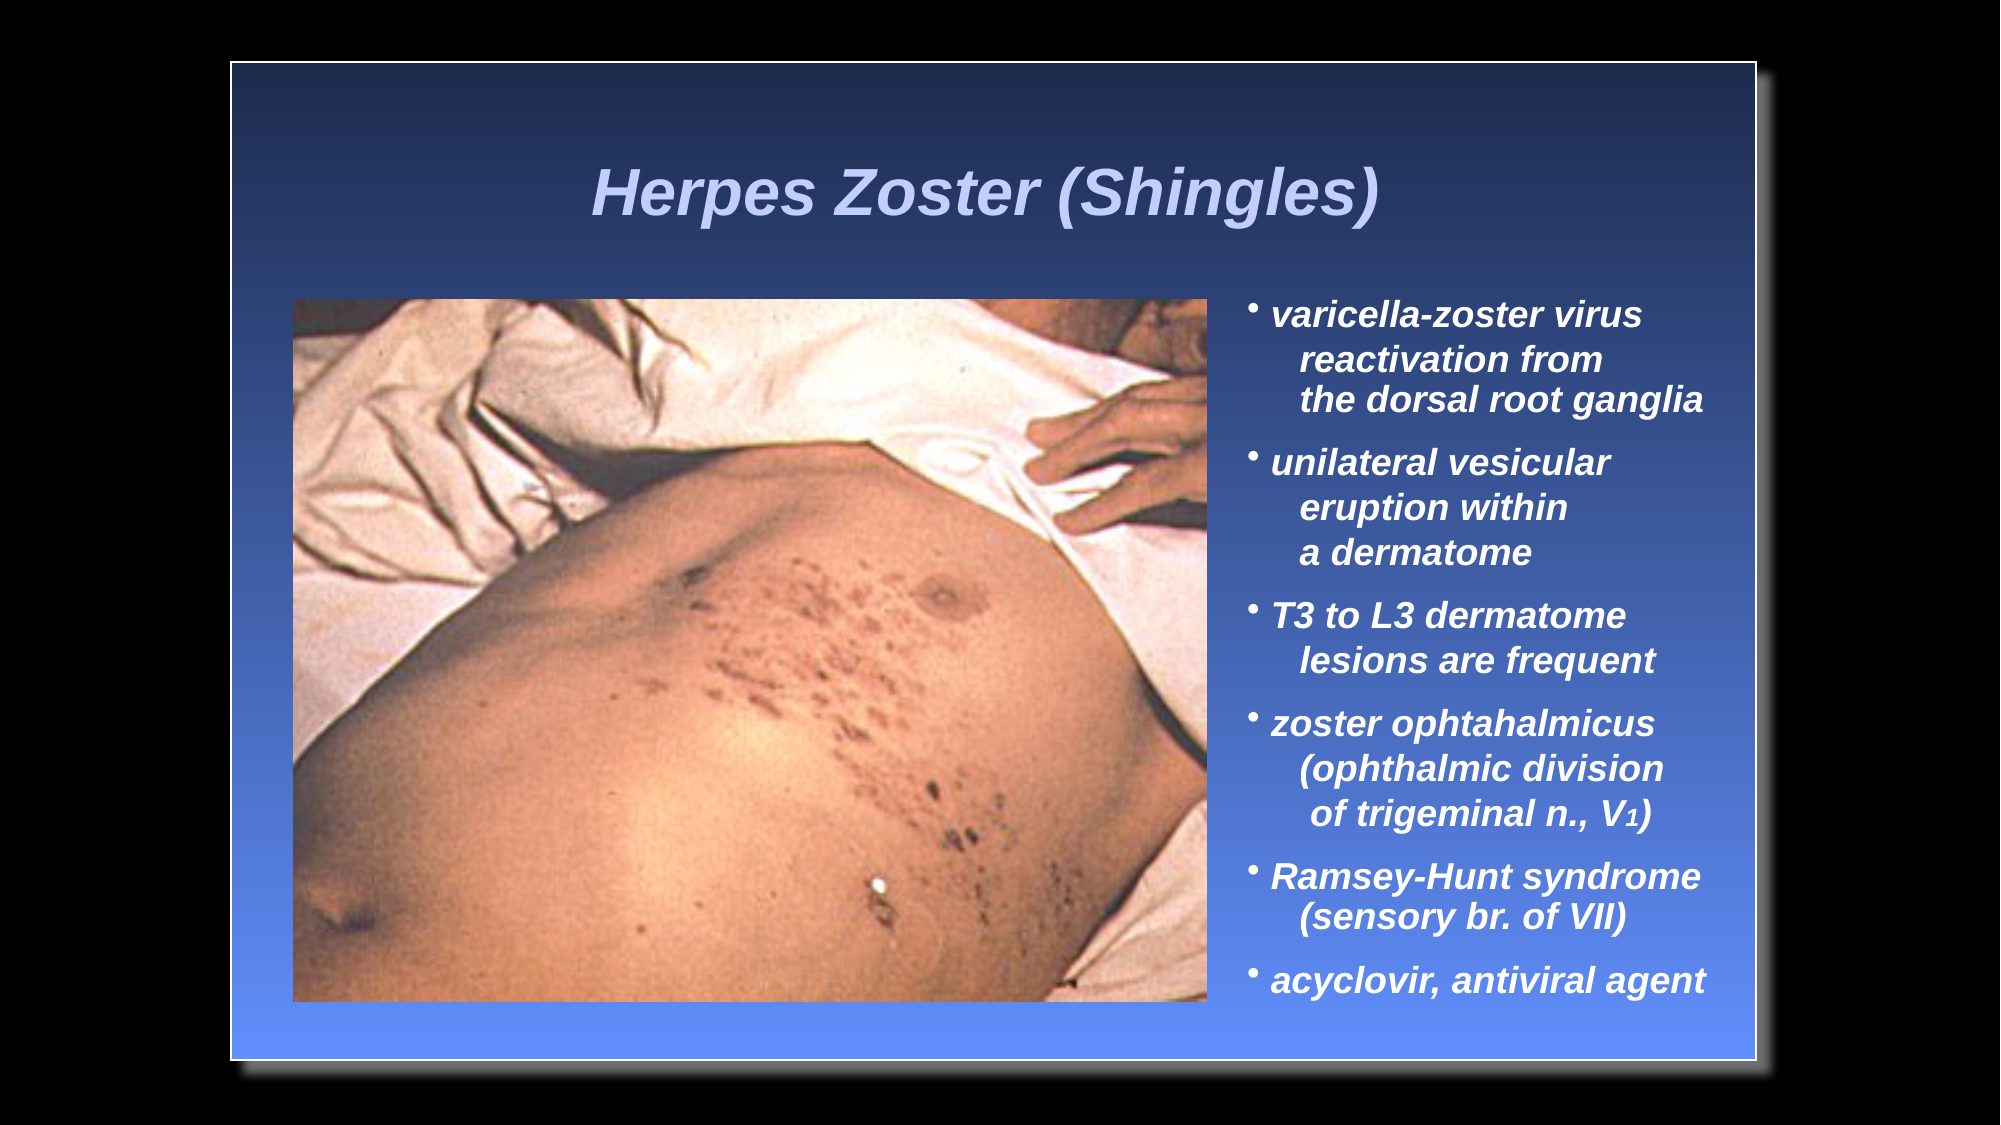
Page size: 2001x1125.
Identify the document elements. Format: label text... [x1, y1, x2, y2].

text_box [231, 62, 1757, 1061]
picture [293, 299, 1207, 1002]
text_box Herpes Zoster (Shingles) [576, 124, 1397, 236]
text_box varicella-zoster virus reactivation from the dorsal root ganglia unilateral vesicular eruption within a dermatome T3 to L3 dermatome lesions are frequent zoster ophtahalmicus (ophthalmic division of trigeminal n., V1) Ramsey-Hunt syndrome (sensory br. of VII) acyclovir, antiviral agent [1232, 282, 1722, 1008]
